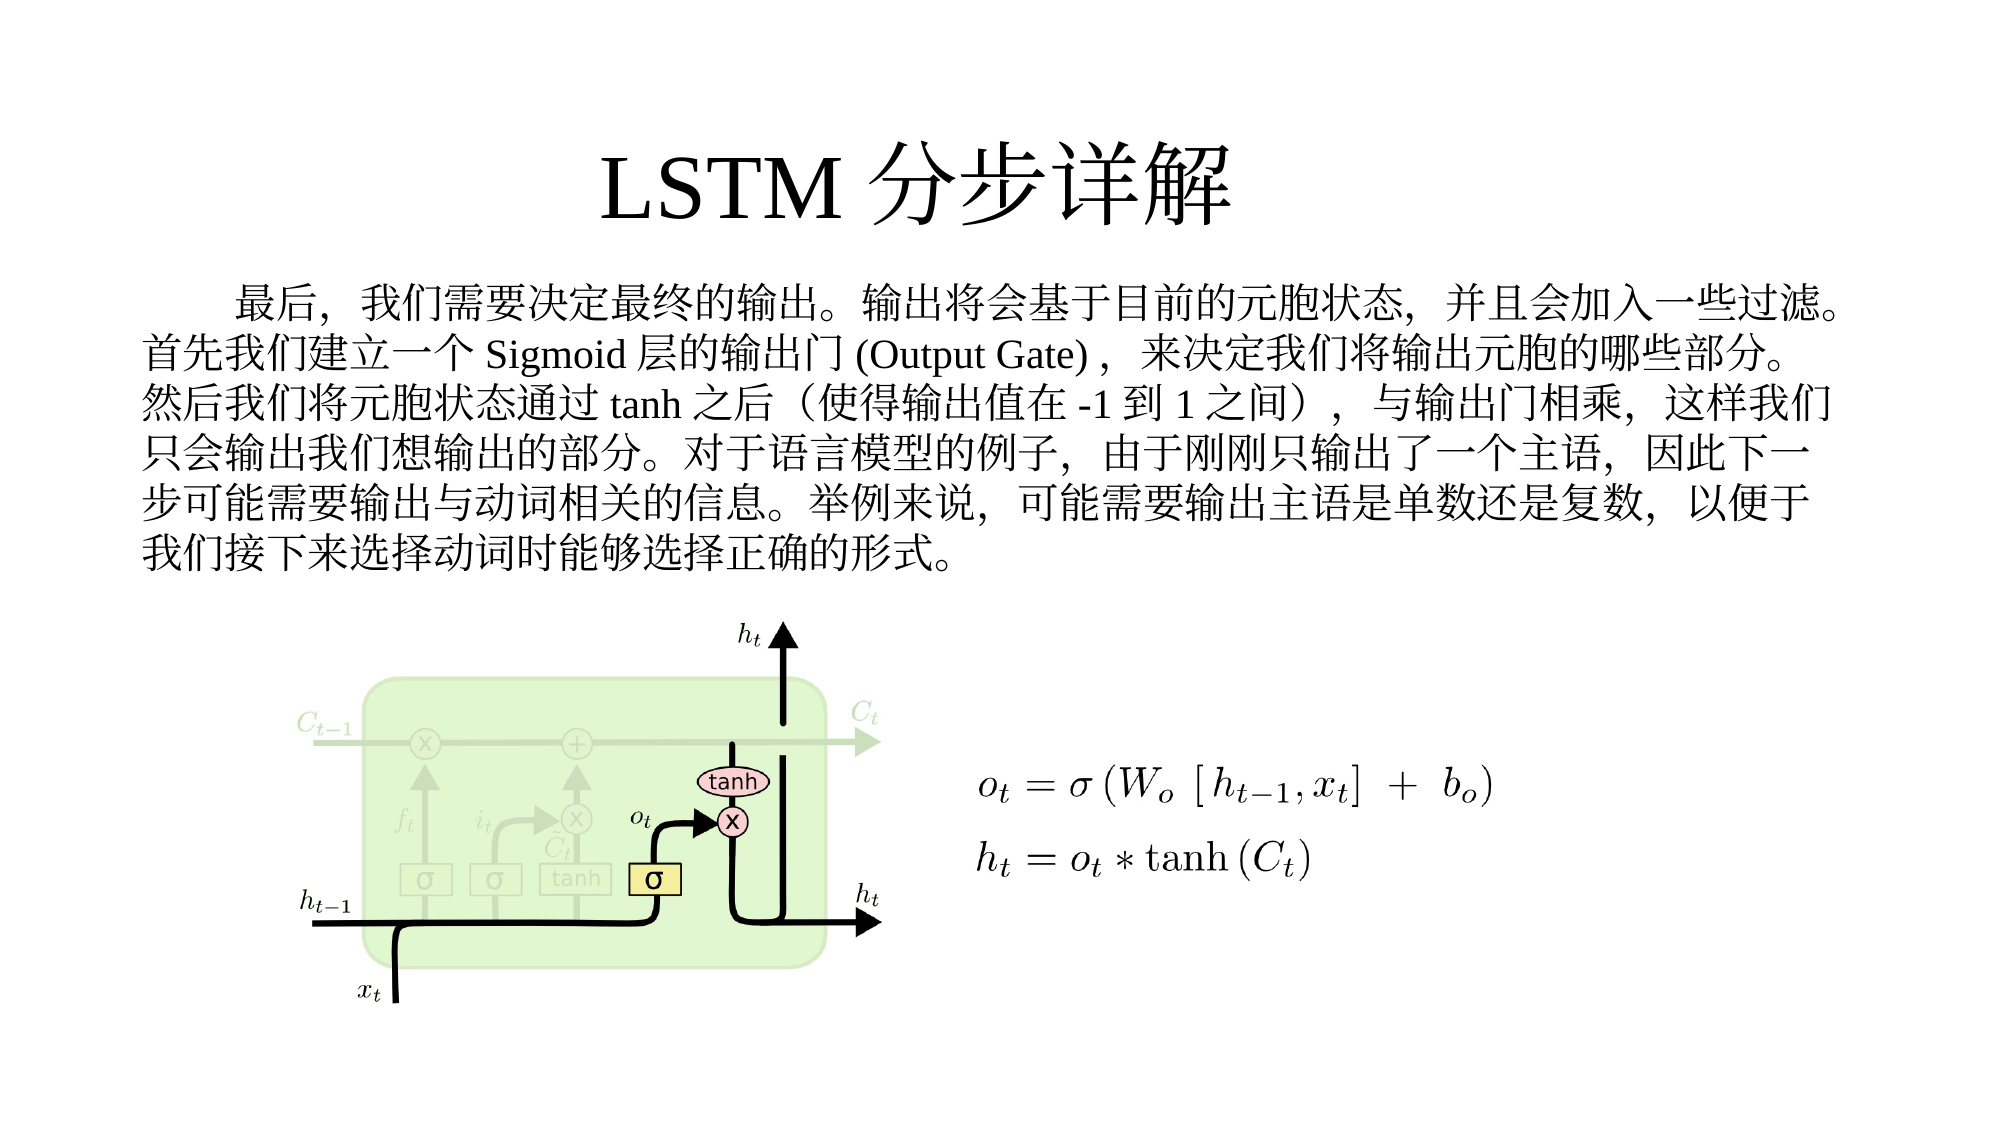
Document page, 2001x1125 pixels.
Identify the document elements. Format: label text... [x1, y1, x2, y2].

picture [281, 610, 1564, 1007]
text_box LSTM分步详解 [585, 119, 1249, 245]
text_box 最后，我们需要决定最终的输出。输出将会基于目前的元胞状态，并且会加入一些过滤。首先我们建立一个Sigmoid层的输出门(Output Gate)，来决定我们将输出元胞的哪些部分。然后我们将元胞状态通过tanh之后（使得输出值在-1到1之间），与输出门相乘，这样我们只会输出我们想输出的部分。对于语言模型的例子，由于刚刚只输出了一个主语，因此下一步可能需要输出与动词相关的信息。举例来说，可能需要输出主语是单数还是复数，以便于我们接下来选择动词时能够选择正确的形式。 [126, 269, 1850, 584]
